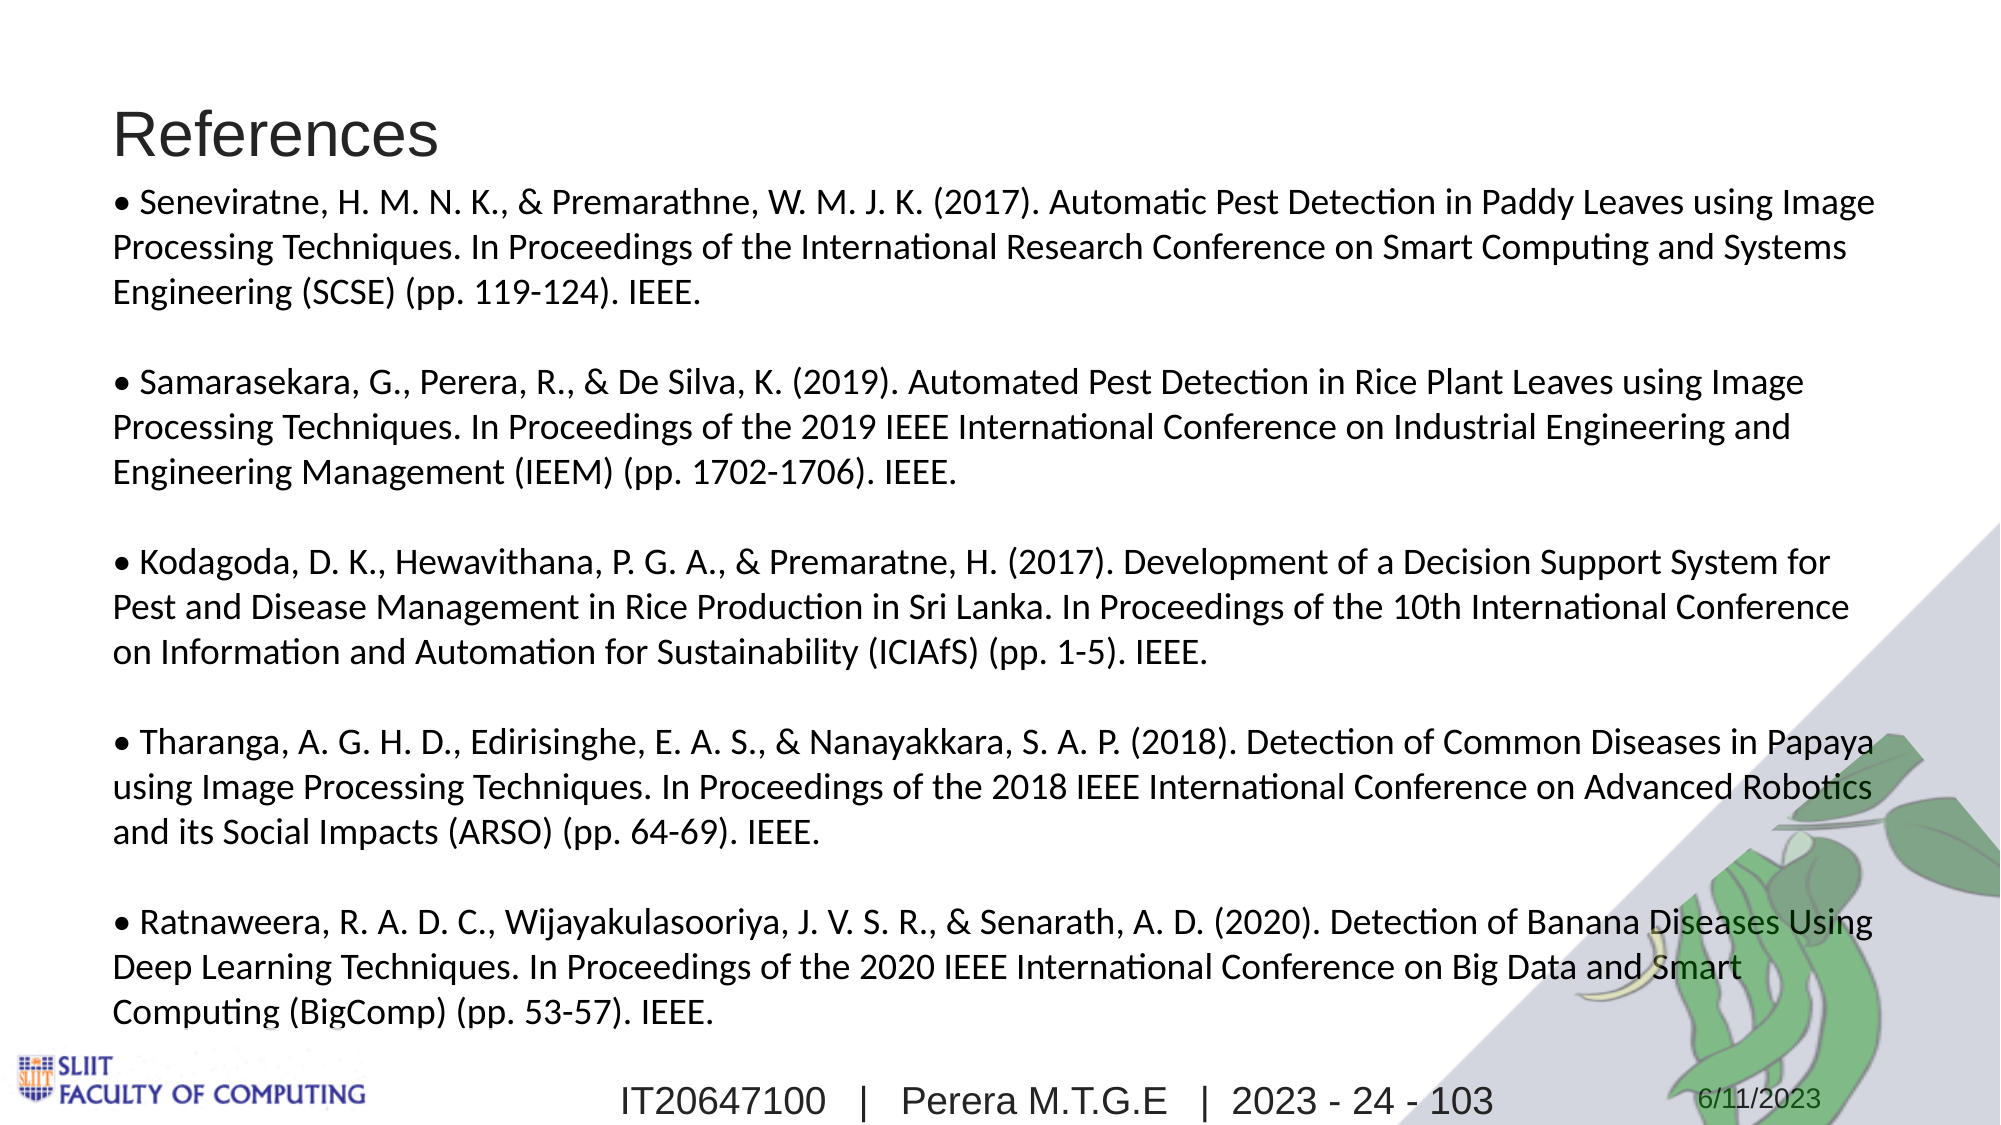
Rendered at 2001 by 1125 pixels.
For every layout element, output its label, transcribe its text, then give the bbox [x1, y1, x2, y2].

text_box • Seneviratne, H. M. N. K., & Premarathne, W. M. J. K. (2017). Automatic Pest Detection in Paddy Leaves using Image Processing Techniques. In Proceedings of the International Research Conference on Smart Computing and Systems Engineering (SCSE) (pp. 119-124). IEEE. • Samarasekara, G., Perera, R., & De Silva, K. (2019). Automated Pest Detection in Rice Plant Leaves using Image Processing Techniques. In Proceedings of the 2019 IEEE International Conference on Industrial Engineering and Engineering Management (IEEM) (pp. 1702-1706). IEEE. • Kodagoda, D. K., Hewavithana, P. G. A., & Premaratne, H. (2017). Development of a Decision Support System for Pest and Disease Management in Rice Production in Sri Lanka. In Proceedings of the 10th International Conference on Information and Automation for Sustainability (ICIAfS) (pp. 1-5). IEEE. • Tharanga, A. G. H. D., Edirisinghe, E. A. S., & Nanayakkara, S. A. P. (2018). Detection of Common Diseases in Papaya using Image Processing Techniques. In Proceedings of the 2018 IEEE International Conference on Advanced Robotics and its Social Impacts (ARSO) (pp. 64-69). IEEE. • Ratnaweera, R. A. D. C., Wijayakulasooriya, J. V. S. R., & Senarath, A. D. (2020). Detection of Banana Diseases Using Deep Learning Techniques. In Proceedings of the 2020 IEEE International Conference on Big Data and Smart Computing (BigComp) (pp. 53-57). IEEE. [112, 177, 1899, 1033]
picture [0, 1028, 564, 1125]
text_box References [112, 70, 1165, 170]
text_box IT20647100 | Perera M.T.G.E | 2023 - 24 - 103 [564, 1061, 1393, 1123]
picture [1393, 521, 2000, 1125]
